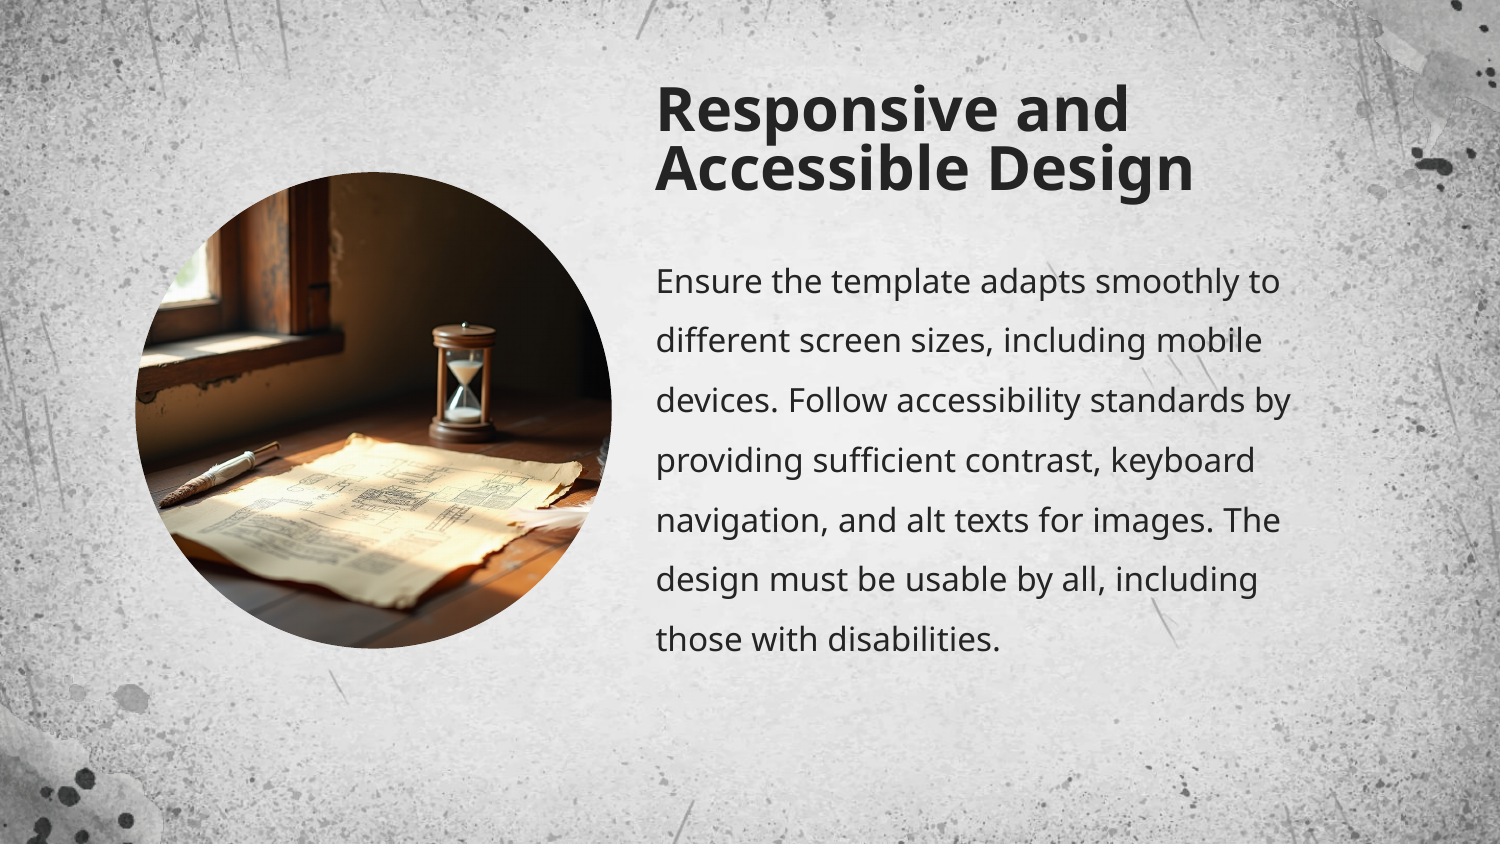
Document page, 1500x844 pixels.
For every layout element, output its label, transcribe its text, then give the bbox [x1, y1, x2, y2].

picture [0, 0, 1500, 844]
subtitle Ensure the template adapts smoothly to different screen sizes, including mobile devices. Follow accessibility standards by providing sufficient contrast, keyboard navigation, and alt texts for images. The design must be usable by all, including those with disabilities. [640, 225, 1354, 724]
title Responsive and Accessible Design [640, 68, 1354, 218]
text_box [135, 172, 612, 649]
